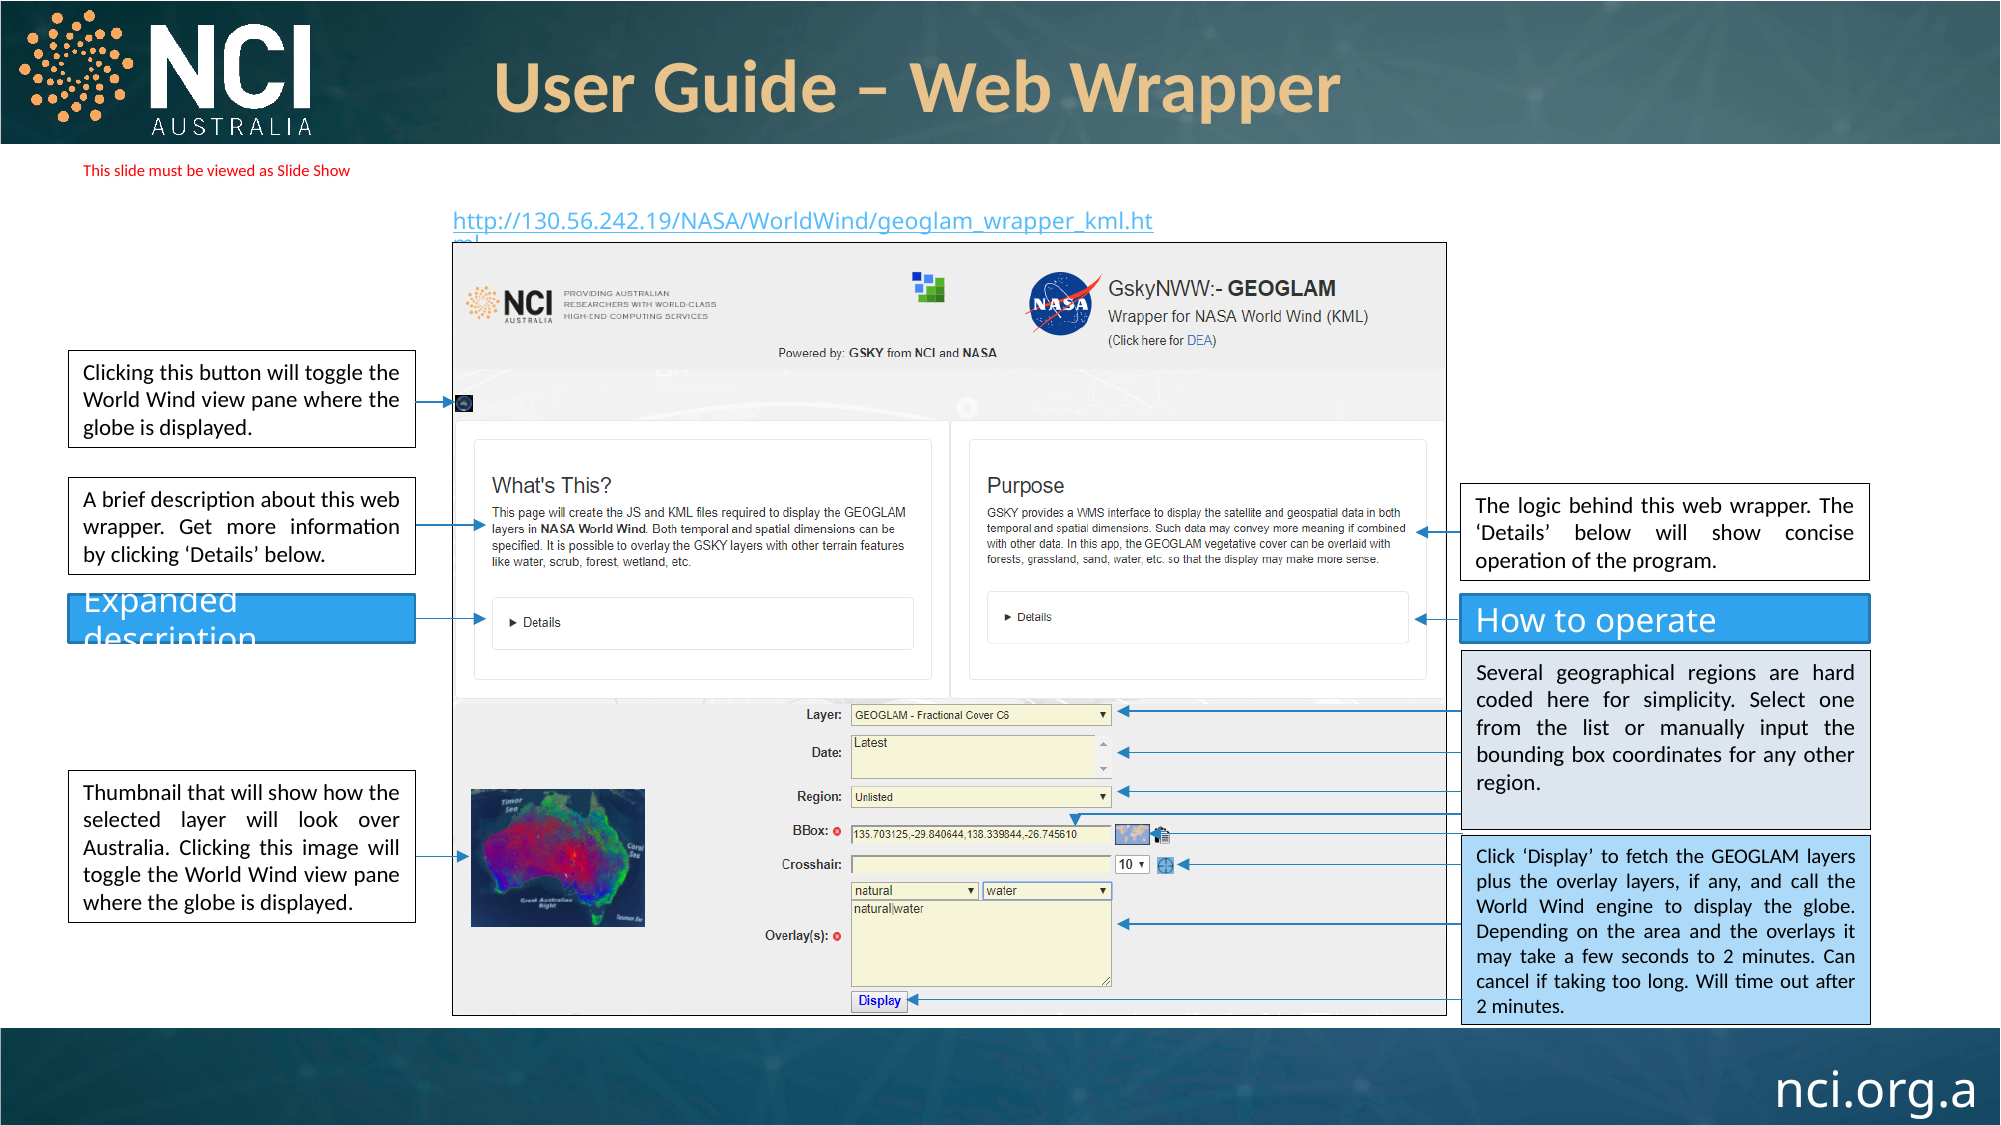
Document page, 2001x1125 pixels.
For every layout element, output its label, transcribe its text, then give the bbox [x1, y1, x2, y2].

text_box Clicking this button will toggle the World Wind view pane where the globe is displayed. [68, 350, 416, 448]
text_box User Guide – Web Wrapper [334, 29, 1519, 135]
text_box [68, 476, 487, 576]
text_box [1415, 482, 1870, 582]
picture [451, 242, 1446, 1016]
picture [2, 2, 2000, 144]
text_box http://130.56.242.19/NASA/WorldWind/geoglam_wrapper_kml.html [437, 199, 1187, 246]
text_box This slide must be viewed as Slide Show [68, 152, 716, 188]
text_box Several geographical regions are hard coded here for simplicity. Select one from the list or manually input the bounding box coordinates for any other region. [1461, 650, 1871, 830]
picture [2, 1028, 2000, 1125]
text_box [1413, 594, 1870, 643]
text_box Expanded description [67, 593, 416, 644]
text_box Thumbnail that will show how the selected layer will look over Australia. Clicking this image will toggle the World Wind view pane where the globe is displayed. [68, 770, 416, 923]
text_box Click ‘Display’ to fetch the GEOGLAM layers plus the overlay layers, if any, and call the World Wind engine to display the globe. Depending on the area and the overlays it may take a few seconds to 2 minutes. Can cancel if taking too long. Will time out after 2 minutes. [1461, 835, 1871, 1025]
